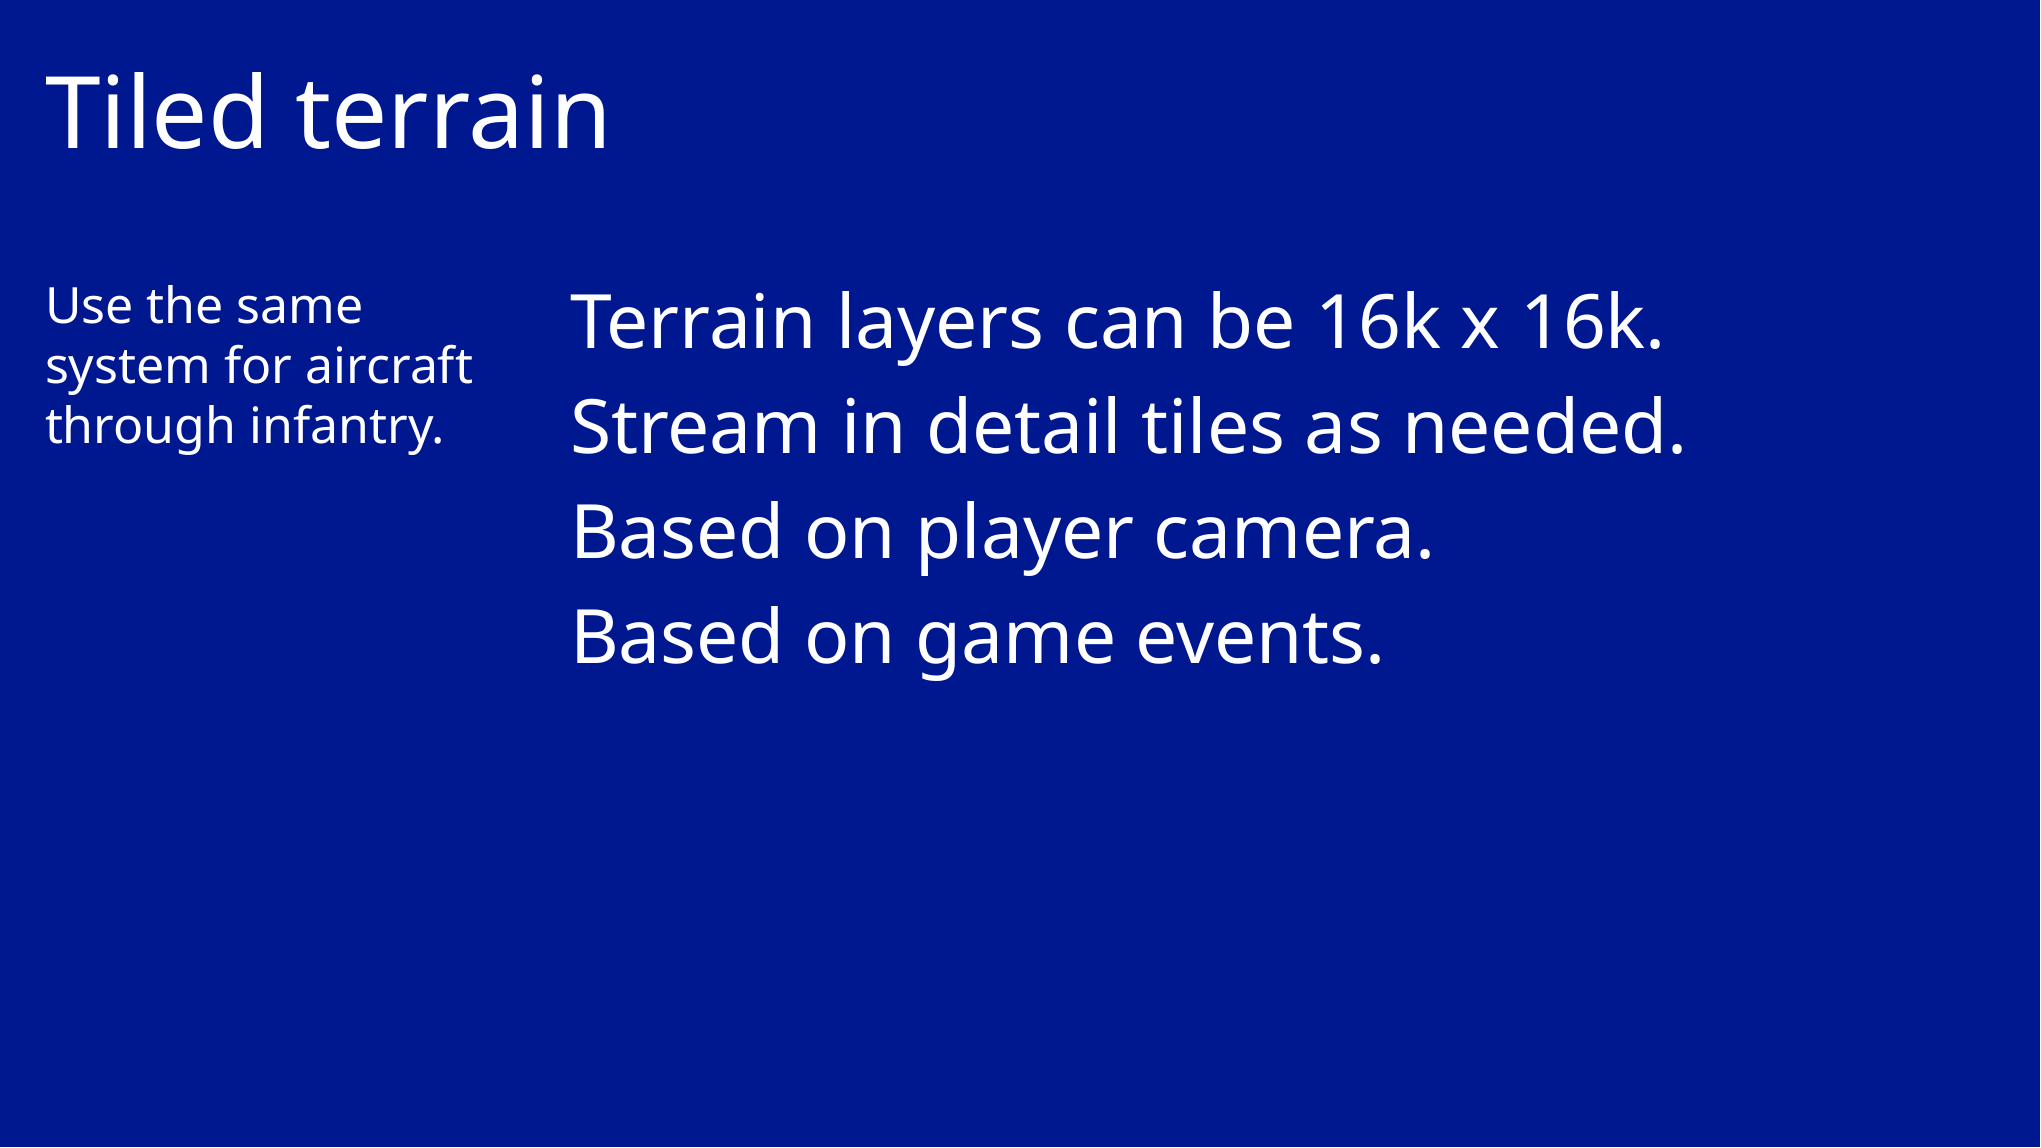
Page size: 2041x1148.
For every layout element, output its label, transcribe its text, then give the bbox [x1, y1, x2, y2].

list Terrain layers can be 16k x 16k. Stream in detail tiles as needed. Based on player camera. Based on game events. [570, 273, 1996, 1099]
list Use the same system for aircraft through infantry. [45, 273, 496, 1099]
title Tiled terrain [45, 48, 1996, 199]
